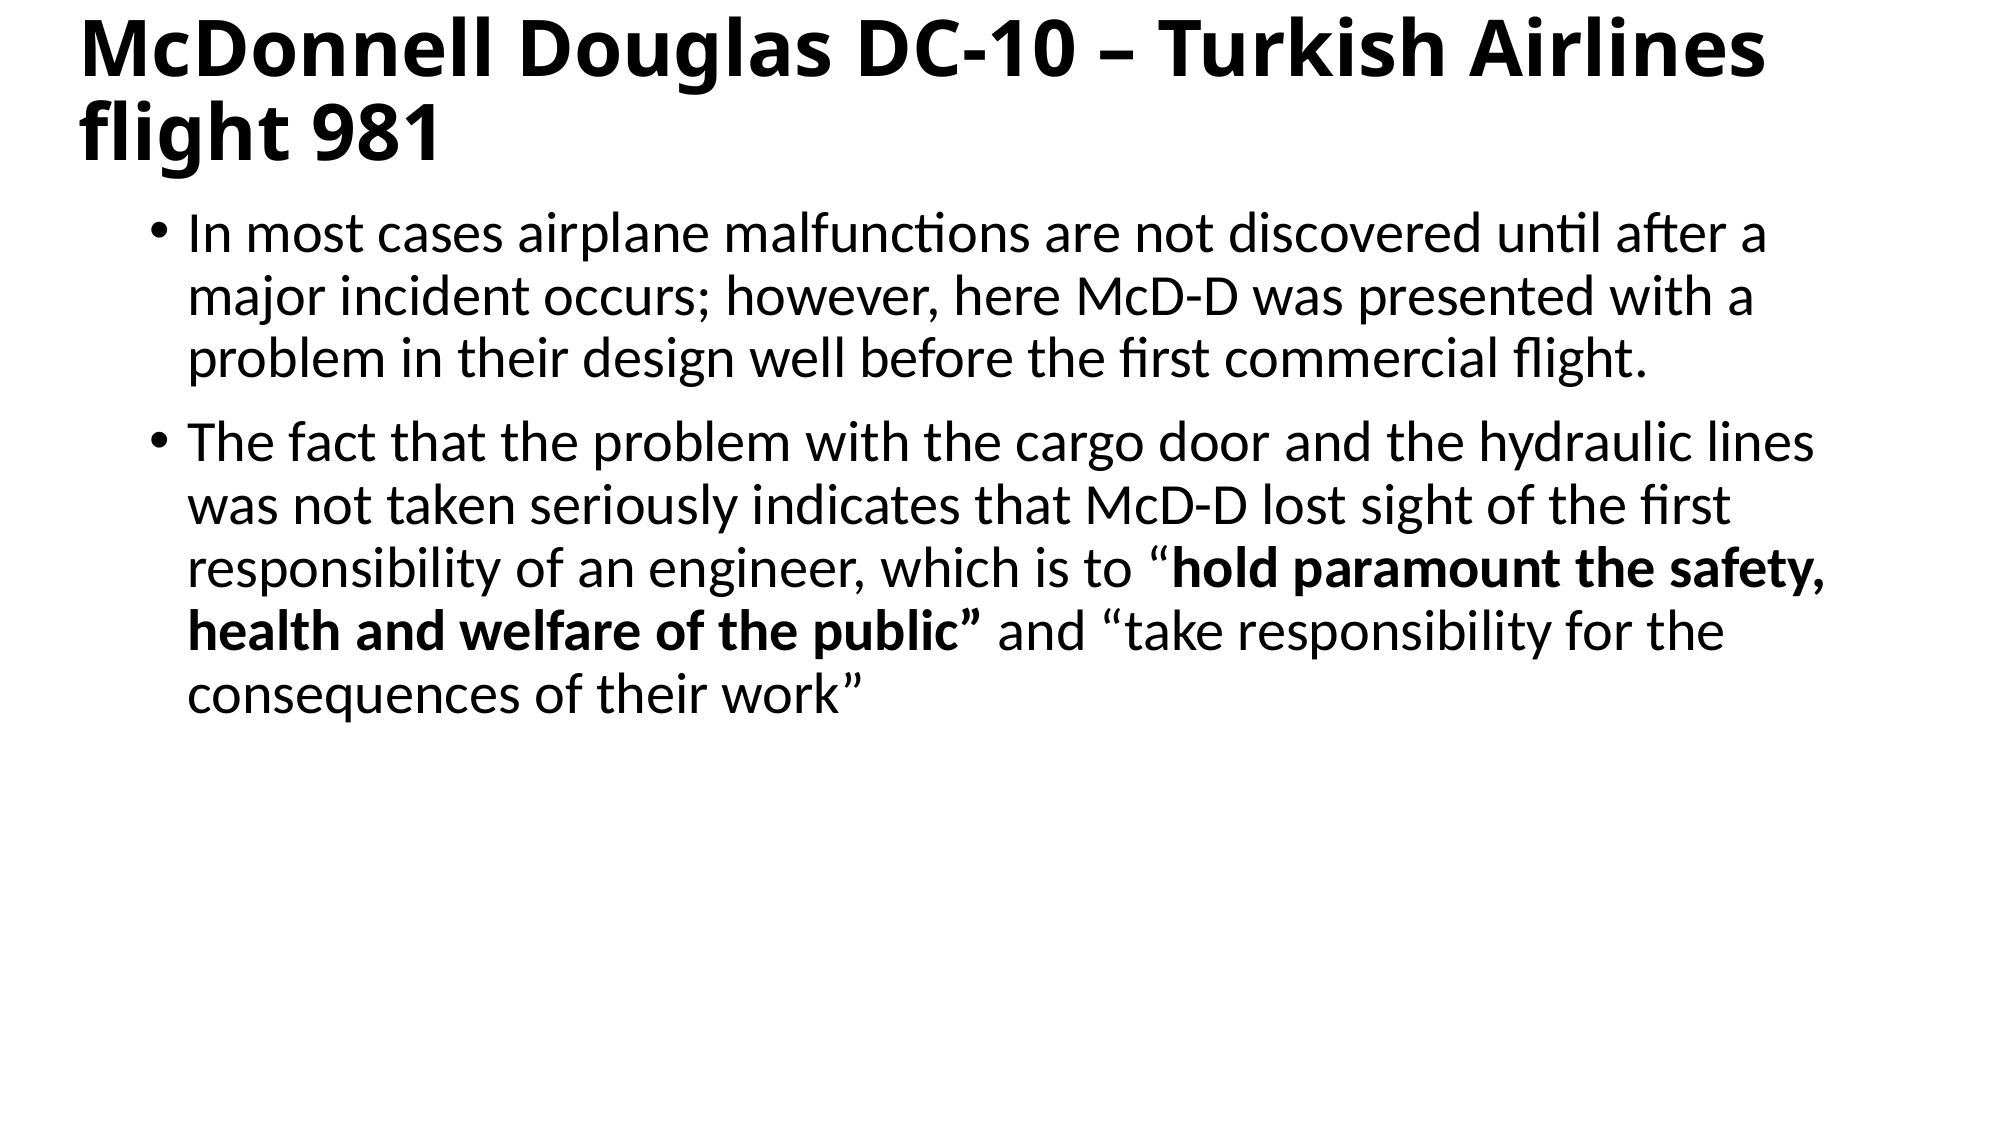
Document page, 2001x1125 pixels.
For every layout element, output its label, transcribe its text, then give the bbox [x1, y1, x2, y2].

title McDonnell Douglas DC-10 – Turkish Airlines flight 981 [63, 0, 1953, 186]
list In most cases airplane malfunctions are not discovered until after a major incident occurs; however, here McD-D was presented with a problem in their design well before the first commercial flight. The fact that the problem with the cargo door and the hydraulic lines was not taken seriously indicates that McD-D lost sight of the first responsibility of an engineer, which is to “hold paramount the safety, health and welfare of the public” and “take responsibility for the consequences of their work” [134, 194, 1860, 1125]
